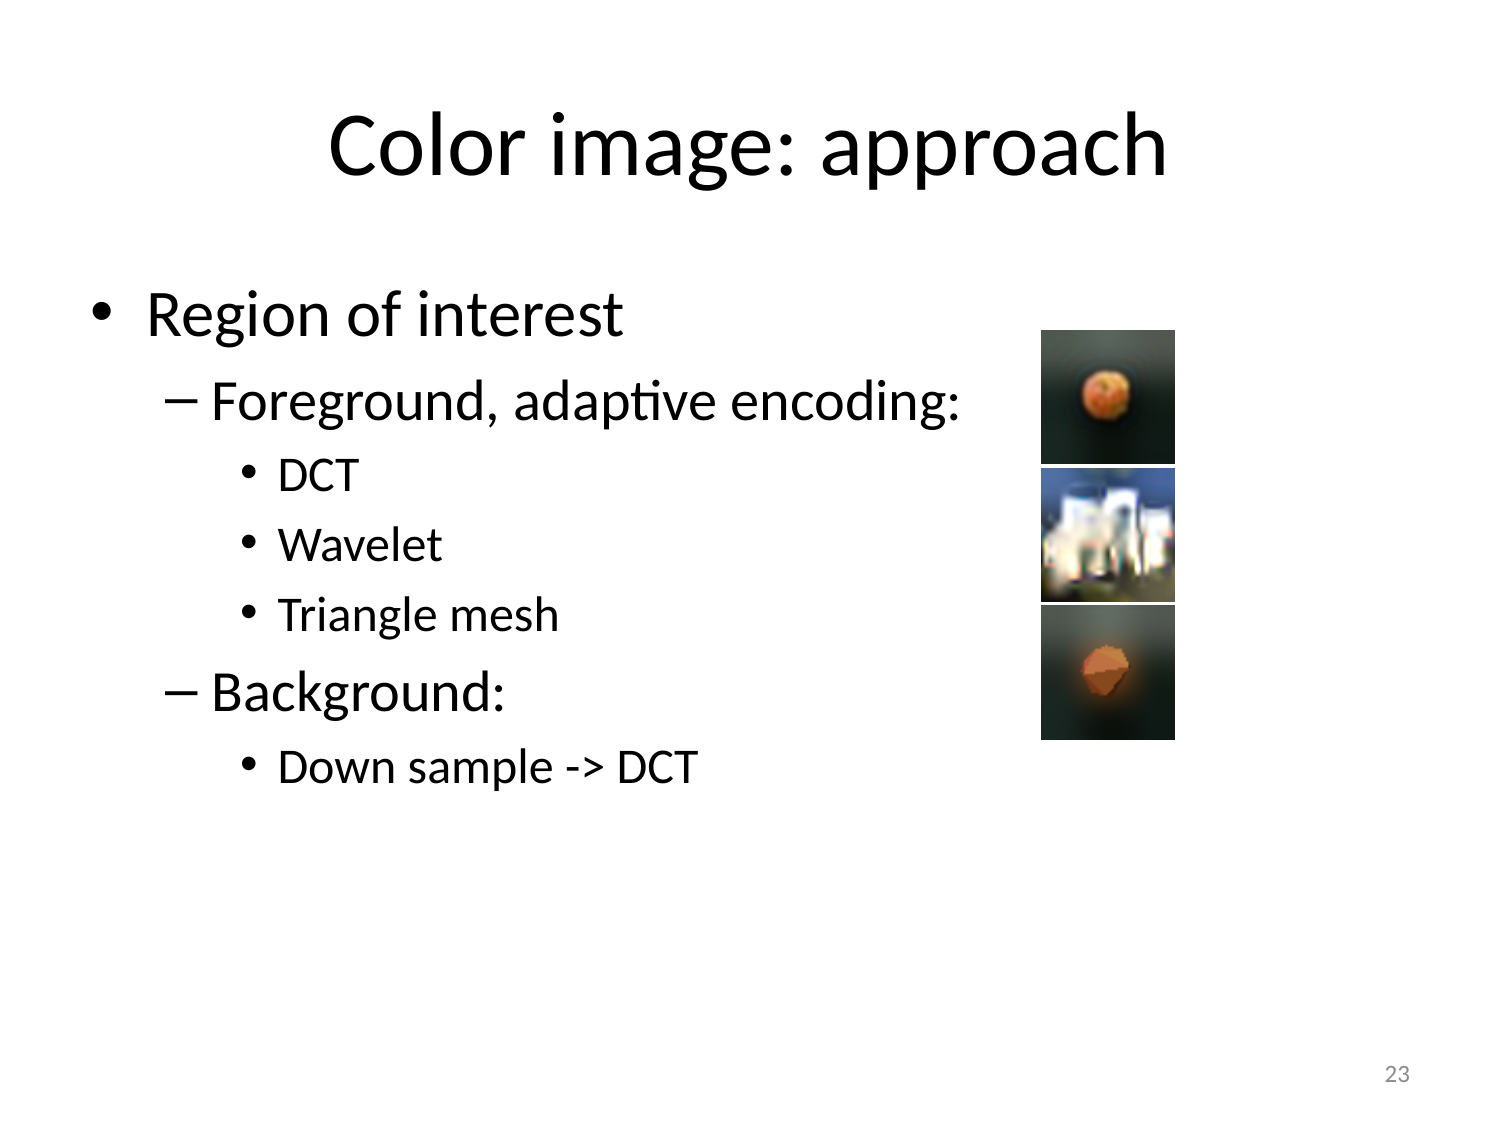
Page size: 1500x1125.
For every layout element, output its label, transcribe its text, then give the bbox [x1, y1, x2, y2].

picture [1041, 605, 1176, 740]
slide_number 23 [1074, 1042, 1425, 1103]
title Color image: approach [75, 45, 1425, 233]
list Region of interest Foreground, adaptive encoding: DCT Wavelet Triangle mesh Background: Down sample -> DCT [75, 262, 1425, 1005]
picture [1041, 467, 1176, 602]
picture [1041, 330, 1176, 465]
